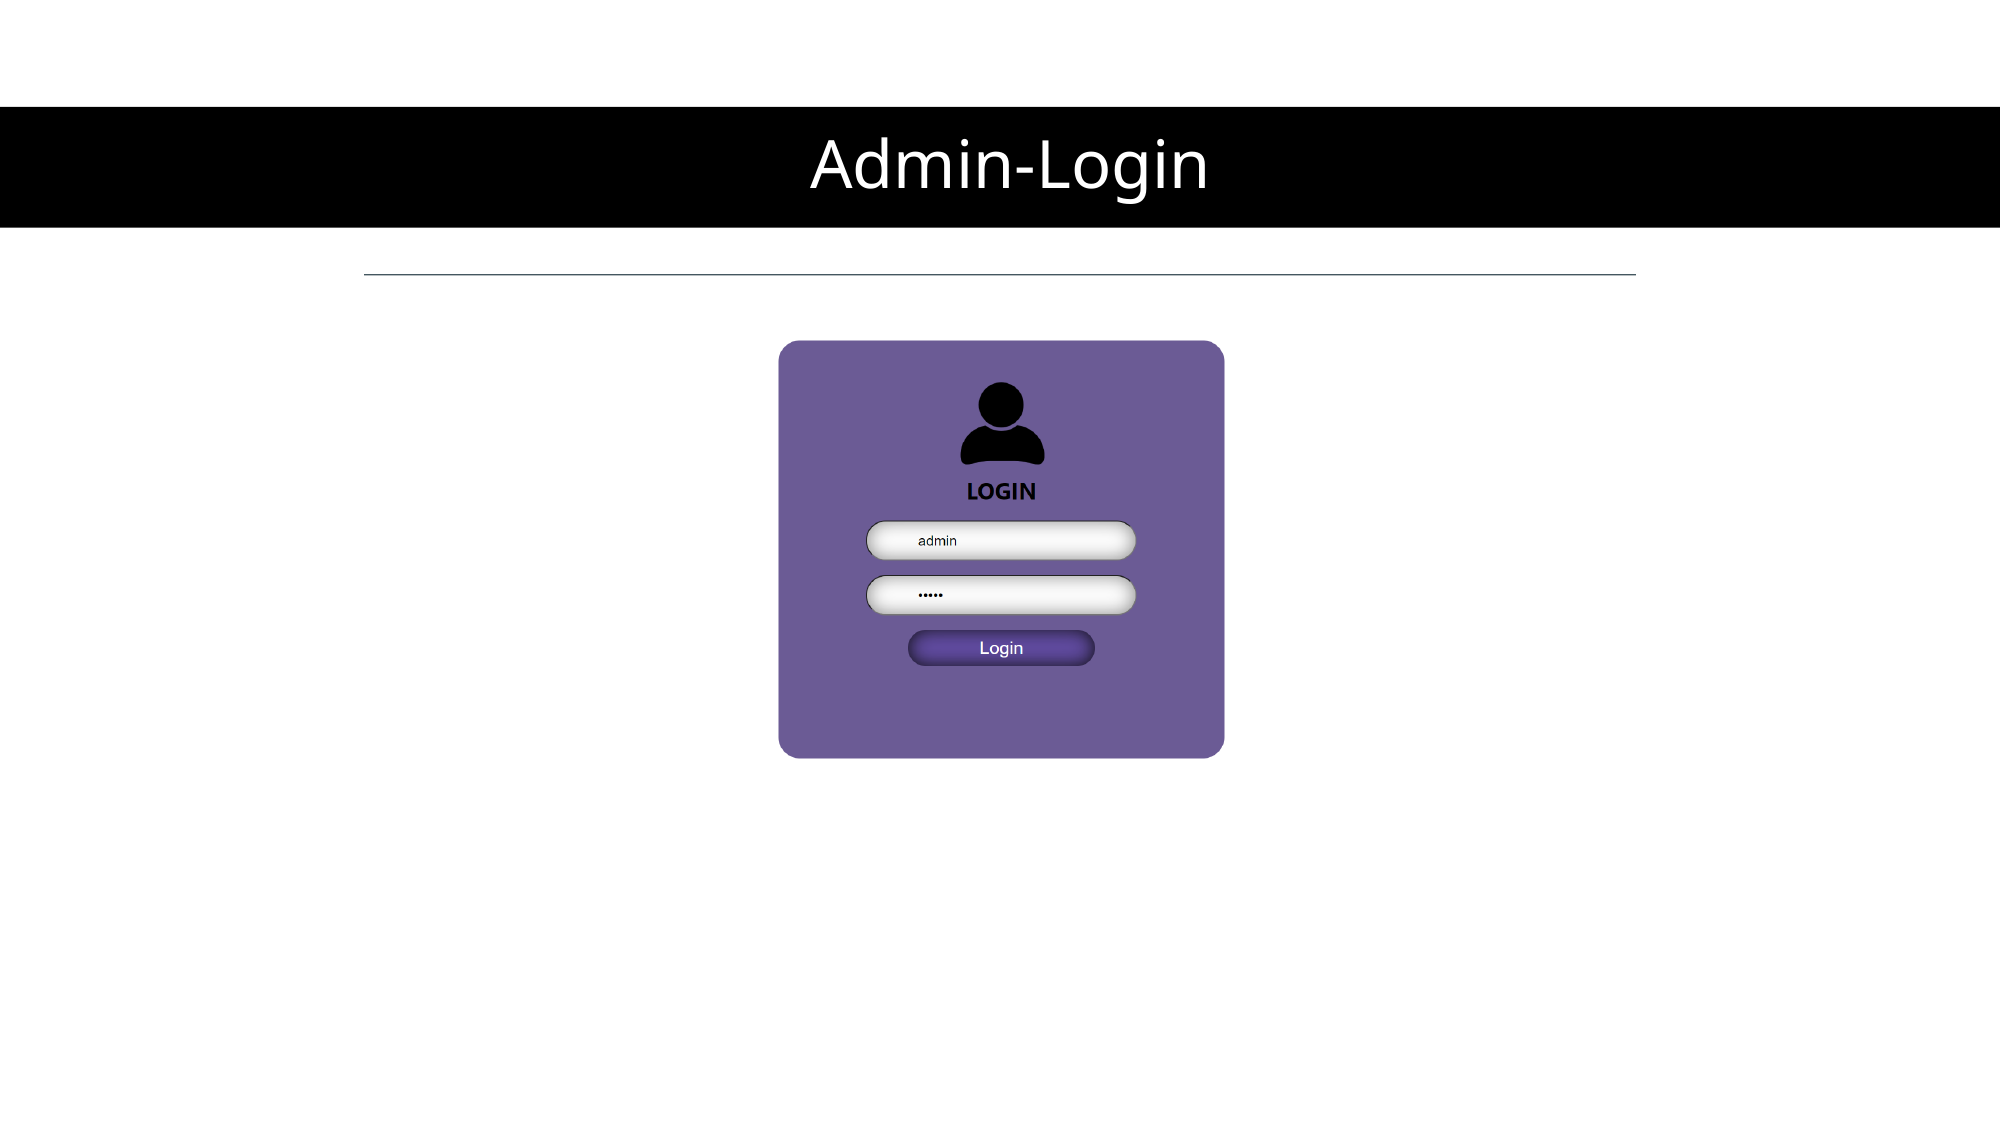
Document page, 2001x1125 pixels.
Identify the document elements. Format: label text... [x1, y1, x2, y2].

title Admin-Login [91, 105, 1931, 228]
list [364, 274, 1636, 996]
text_box [0, 106, 2000, 229]
